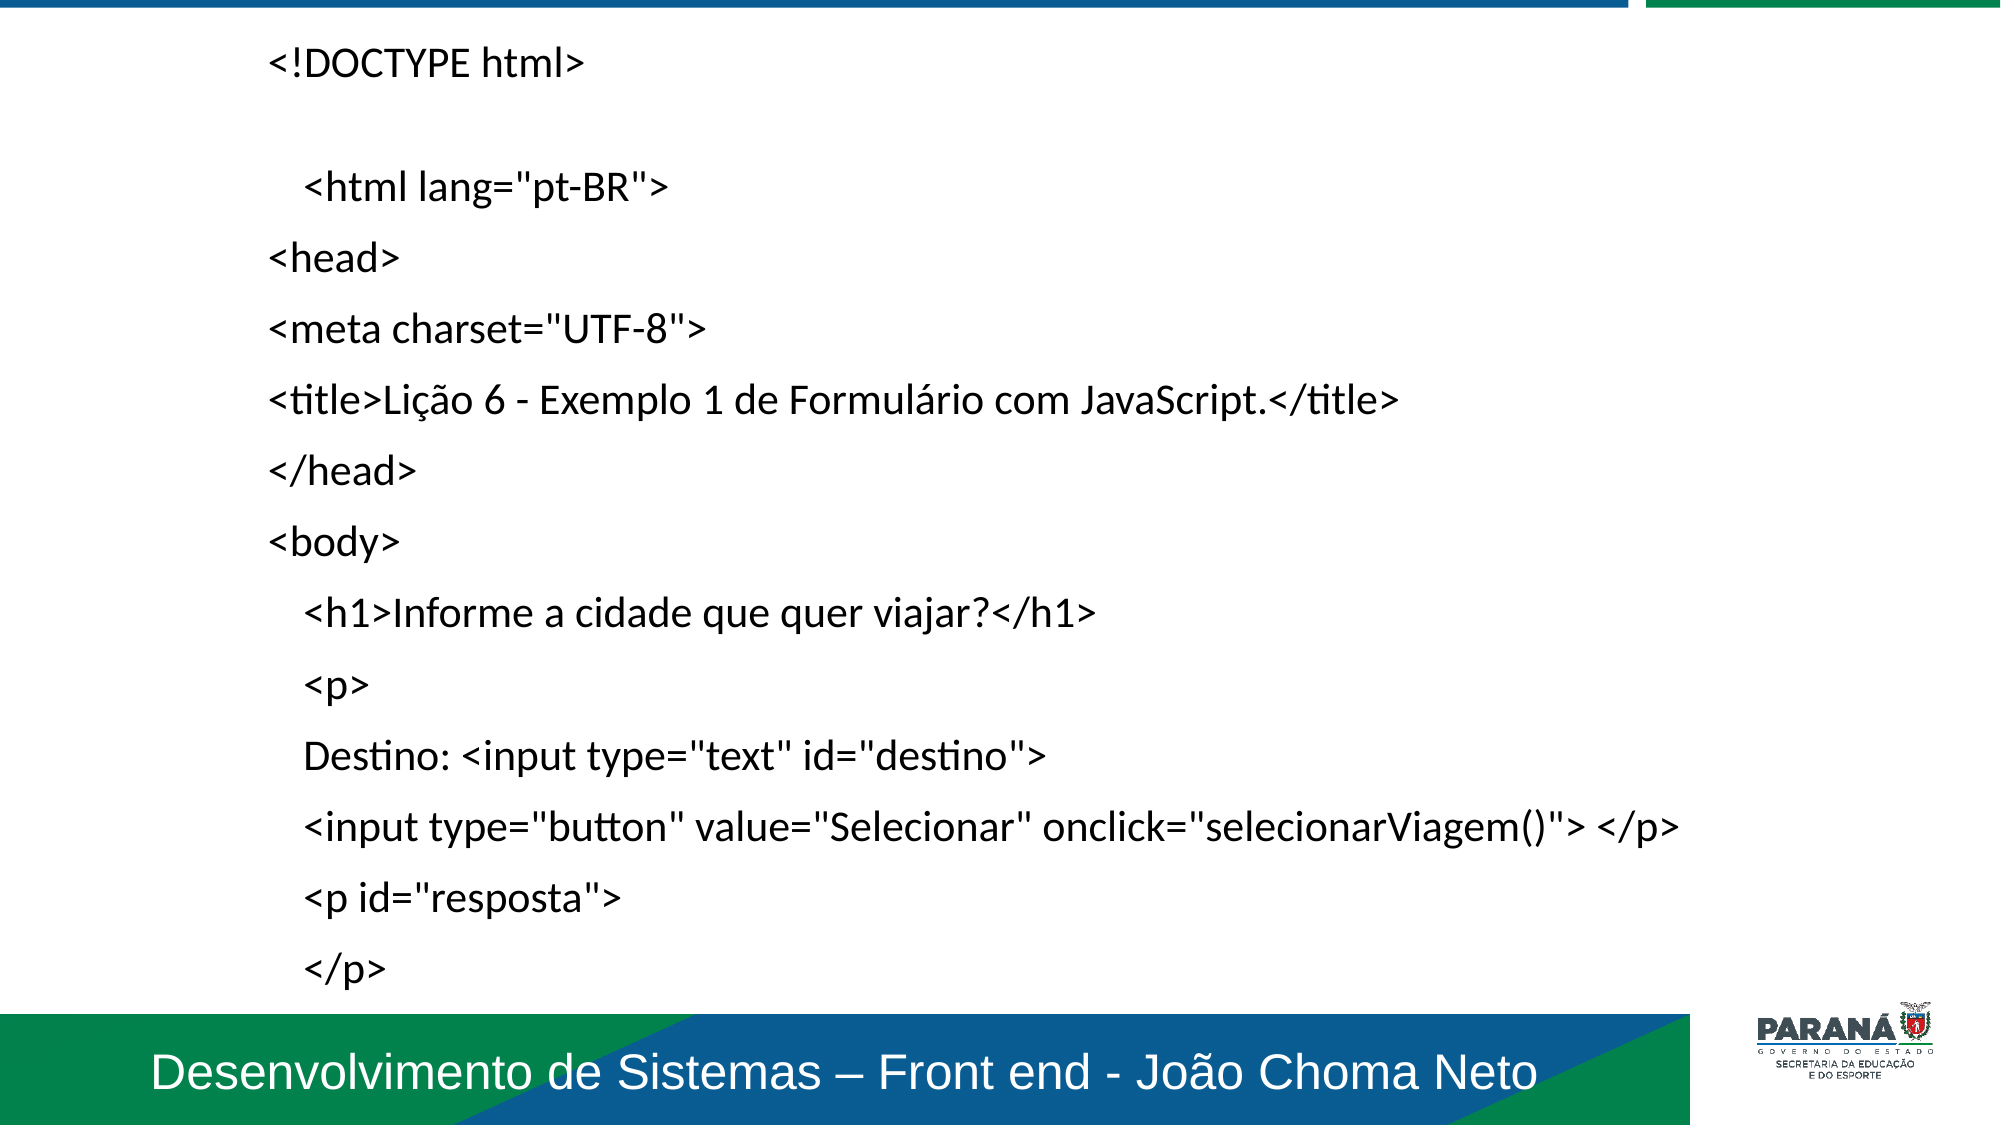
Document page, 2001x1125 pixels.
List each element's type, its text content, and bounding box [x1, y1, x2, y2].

picture [1757, 1002, 1933, 1081]
list <!DOCTYPE html> <html lang="pt-BR"> <head> <meta charset="UTF-8"> <title>Lição 6 - Exemplo 1 de Formulário com JavaScript.</title> </head> <body> <h1>Informe a cidade que quer viajar?</h1> <p> Destino: <input type="text" id="destino"> <input type="button" value="Selecionar" onclick="selecionarViagem()"> </p> <p id="resposta"> </p> [217, 25, 1848, 1008]
picture [0, 1014, 1690, 1125]
